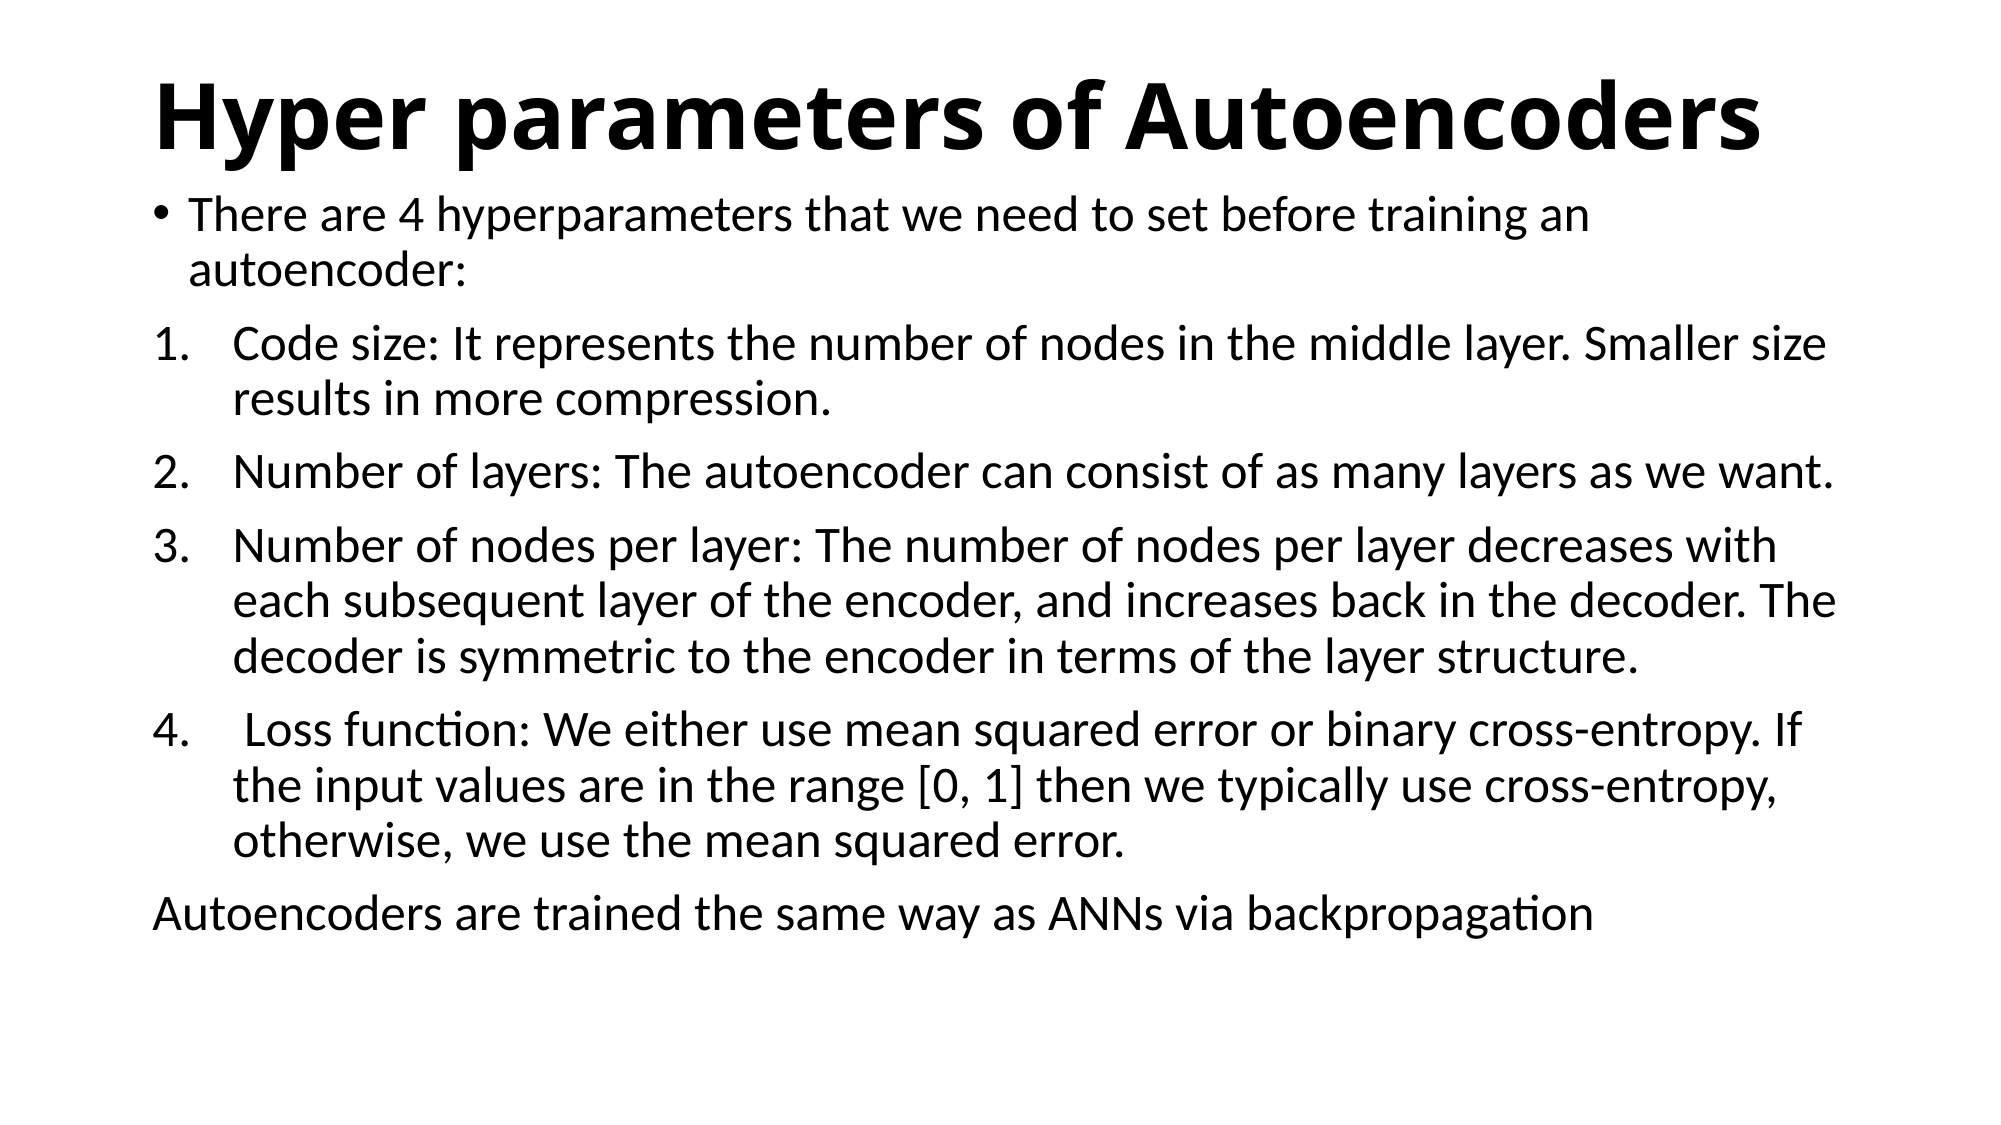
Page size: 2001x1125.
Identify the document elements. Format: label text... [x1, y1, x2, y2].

title Hyper parameters of Autoencoders [137, 59, 1863, 179]
list There are 4 hyperparameters that we need to set before training an autoencoder: Code size: It represents the number of nodes in the middle layer. Smaller size results in more compression. Number of layers: The autoencoder can consist of as many layers as we want. Number of nodes per layer: The number of nodes per layer decreases with each subsequent layer of the encoder, and increases back in the decoder. The decoder is symmetric to the encoder in terms of the layer structure. Loss function: We either use mean squared error or binary cross-entropy. If the input values are in the range [0, 1] then we typically use cross-entropy, otherwise, we use the mean squared error. Autoencoders are trained the same way as ANNs via backpropagation [137, 179, 1863, 1014]
